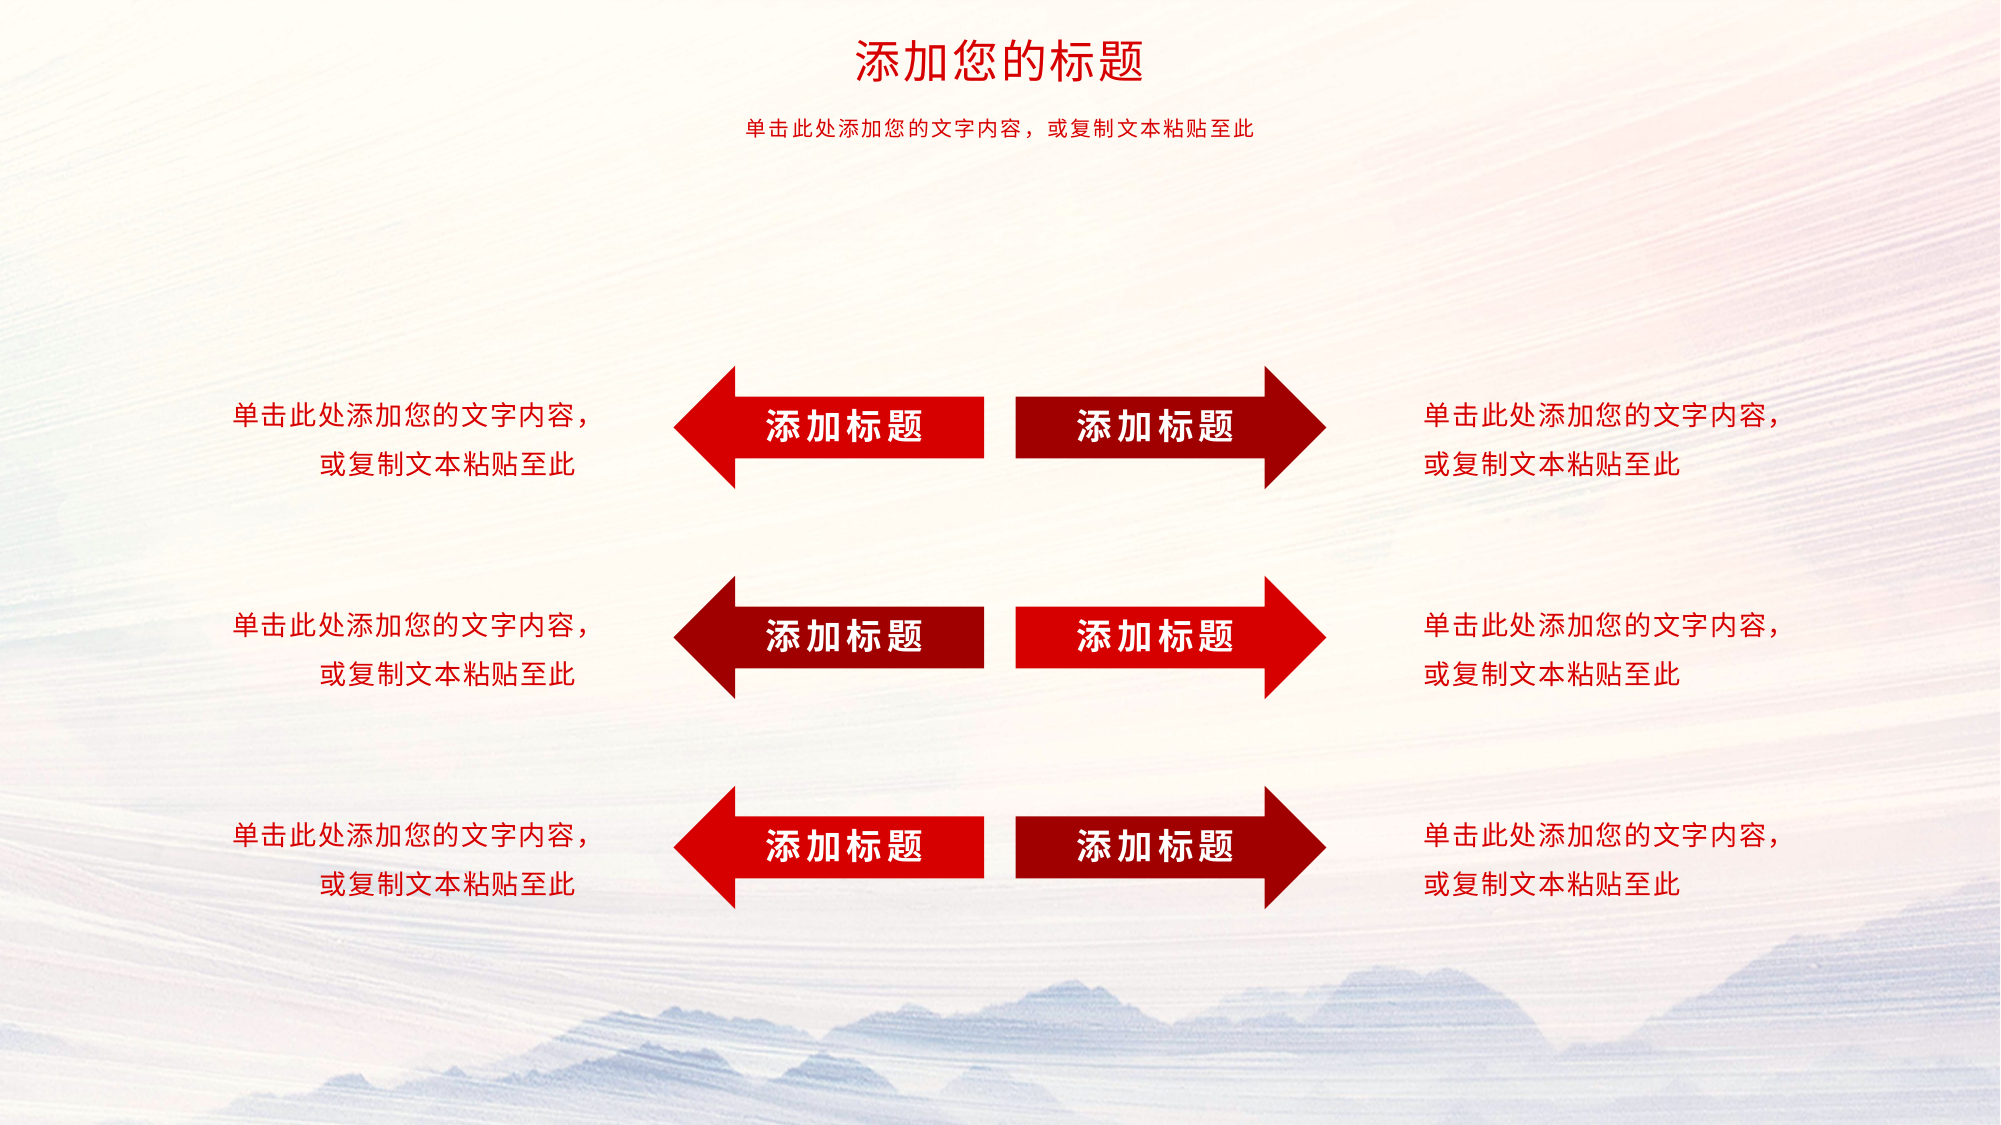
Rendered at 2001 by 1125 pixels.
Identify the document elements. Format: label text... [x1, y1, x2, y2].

text_box 添加标题 [673, 365, 985, 490]
list 单击此处添加您的文字内容，或复制文本粘贴至此 [261, 97, 1739, 145]
text_box 添加标题 [673, 575, 985, 700]
text_box 单击此处添加您的文字内容，或复制文本粘贴至此 [206, 584, 591, 697]
text_box 单击此处添加您的文字内容，或复制文本粘贴至此 [206, 374, 591, 487]
text_box 单击此处添加您的文字内容，或复制文本粘贴至此 [206, 794, 591, 907]
text_box 单击此处添加您的文字内容，或复制文本粘贴至此 [1409, 794, 1793, 907]
list 添加您的标题 [261, 25, 1739, 97]
picture [0, 0, 2001, 1125]
text_box 添加标题 [1015, 575, 1327, 700]
text_box 添加标题 [673, 785, 985, 910]
text_box 单击此处添加您的文字内容，或复制文本粘贴至此 [1409, 374, 1793, 487]
text_box 添加标题 [1015, 785, 1327, 910]
text_box 添加标题 [1015, 365, 1327, 490]
text_box 单击此处添加您的文字内容，或复制文本粘贴至此 [1409, 584, 1793, 697]
